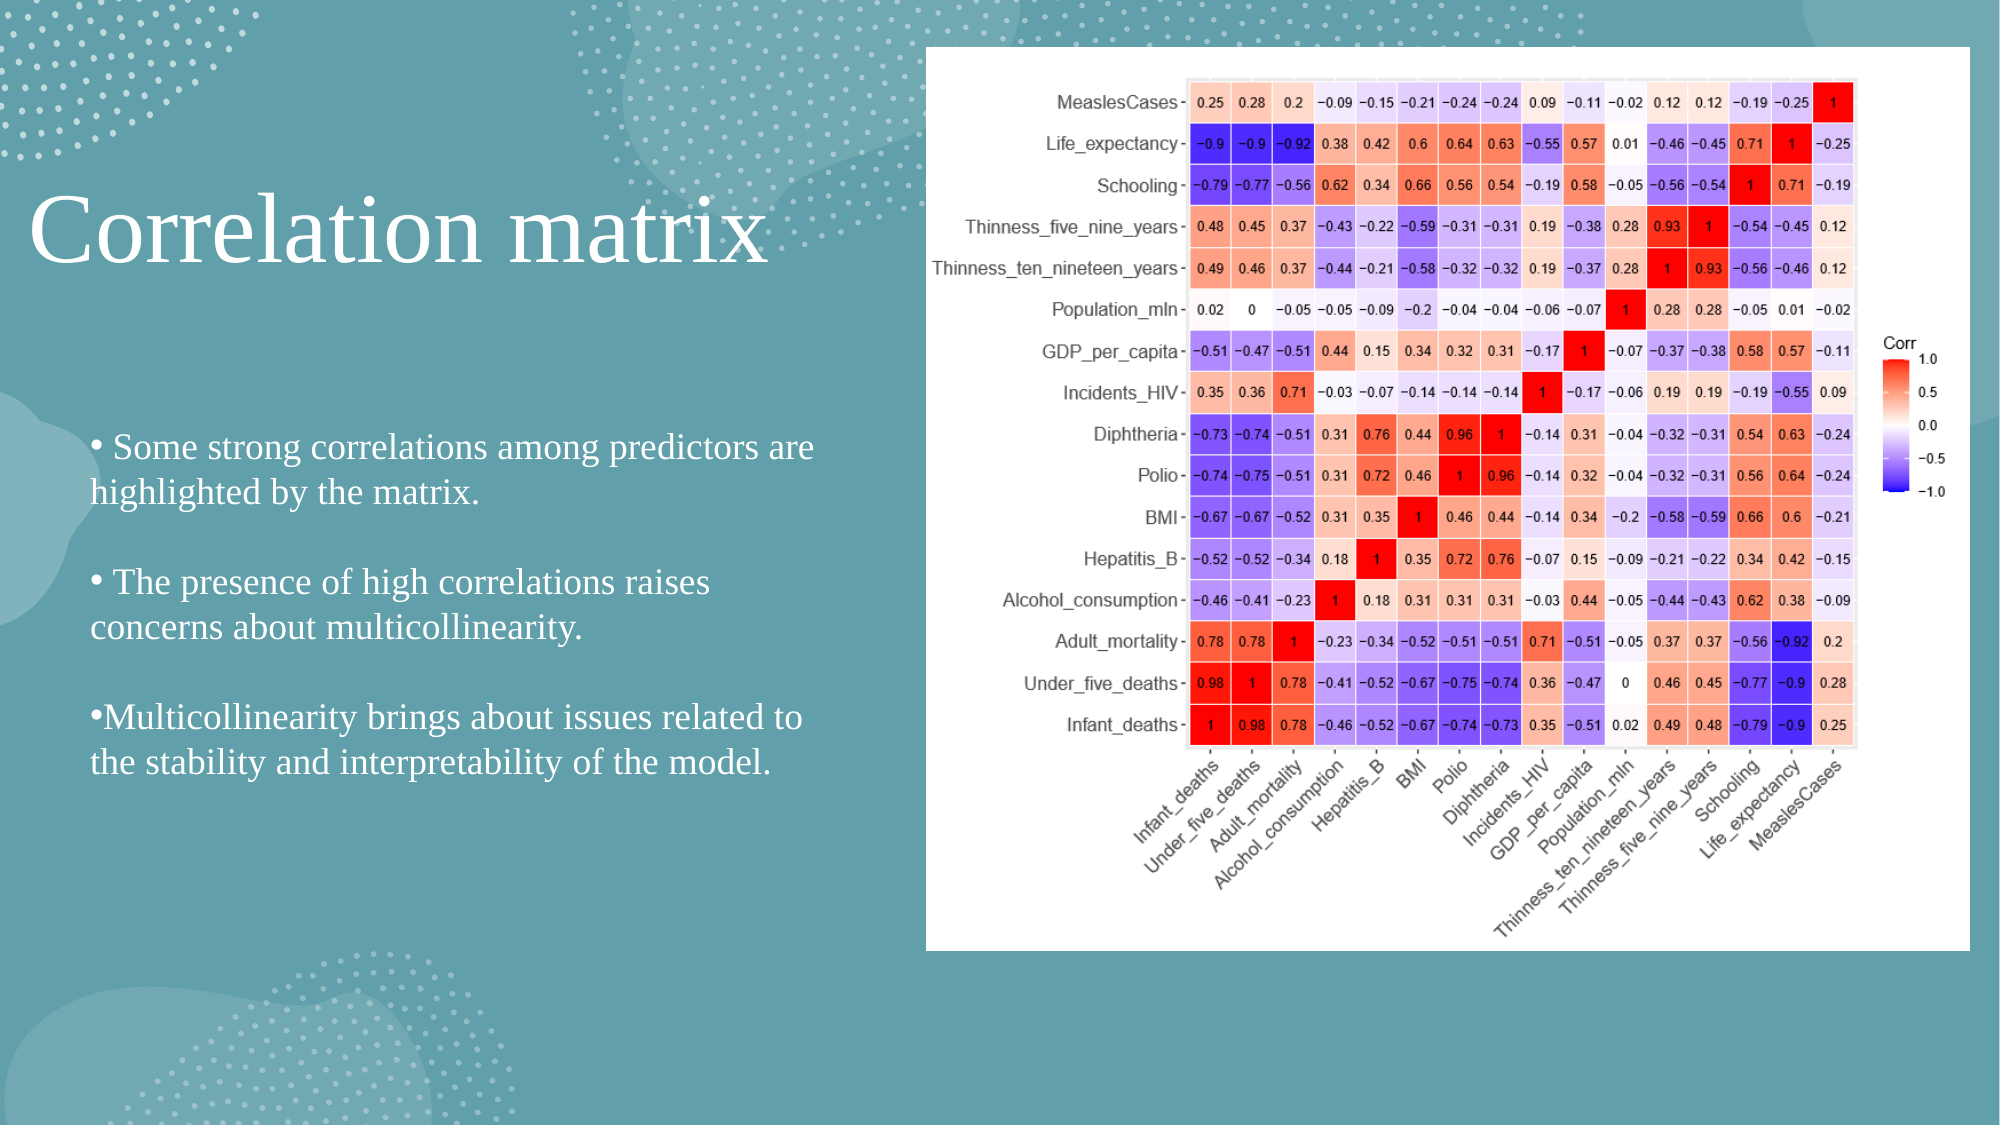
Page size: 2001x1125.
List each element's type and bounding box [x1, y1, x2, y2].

picture [926, 47, 1970, 951]
text_box [0, 0, 2000, 1125]
